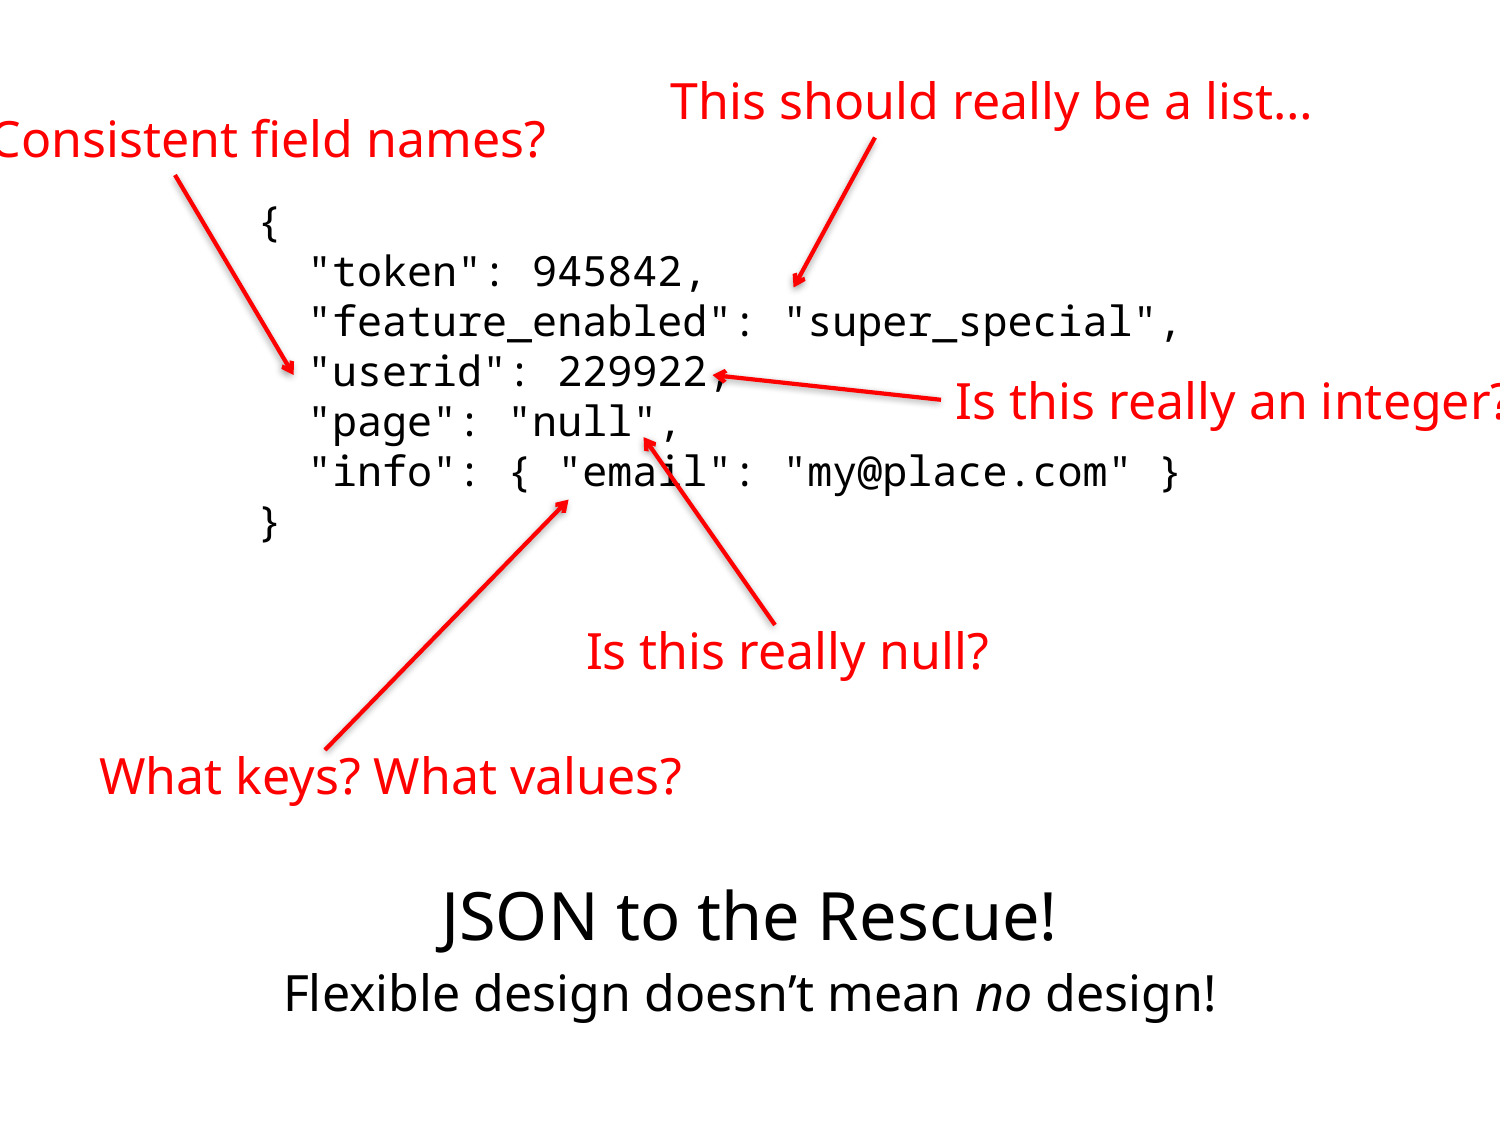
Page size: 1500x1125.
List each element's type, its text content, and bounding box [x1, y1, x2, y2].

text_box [687, 62, 1298, 288]
text_box Flexible design doesn’t mean no design! [0, 962, 1500, 1029]
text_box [118, 499, 663, 814]
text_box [600, 436, 976, 689]
text_box { "token": 945842, "feature_enabled": "super_special", "userid": 229922, "page": "null", "info": { "email": "my@place.com" } } [242, 187, 1198, 497]
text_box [712, 362, 1488, 439]
text_box { "token": 945842, "feature_enabled": "super_special", "userid": 229922, "page": "null", "info": { "email": "my@place.com" } } [980, 448, 1198, 553]
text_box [12, 99, 524, 376]
text_box JSON to the Rescue! [0, 866, 1500, 962]
